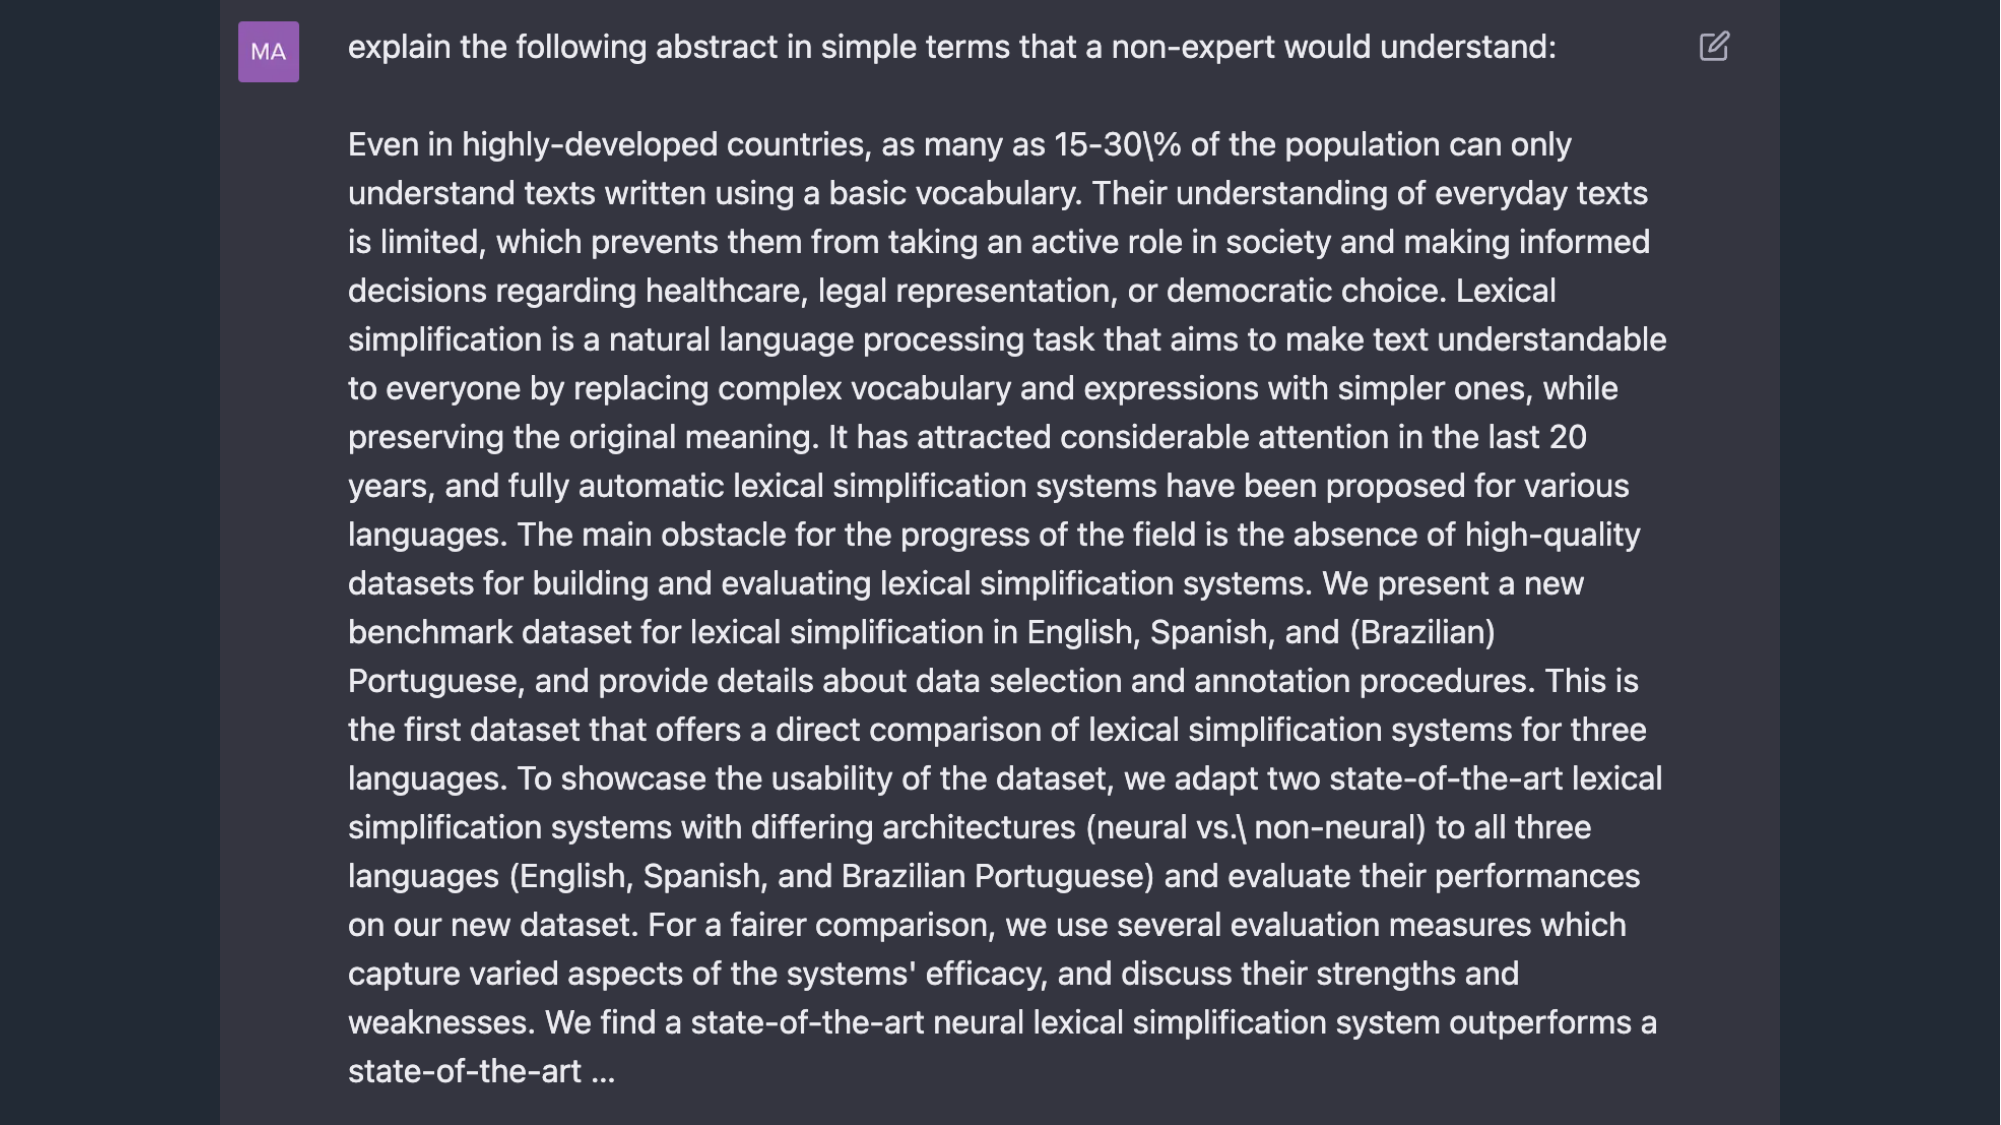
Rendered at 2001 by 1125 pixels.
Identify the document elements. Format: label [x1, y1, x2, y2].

picture [220, 0, 1780, 1125]
